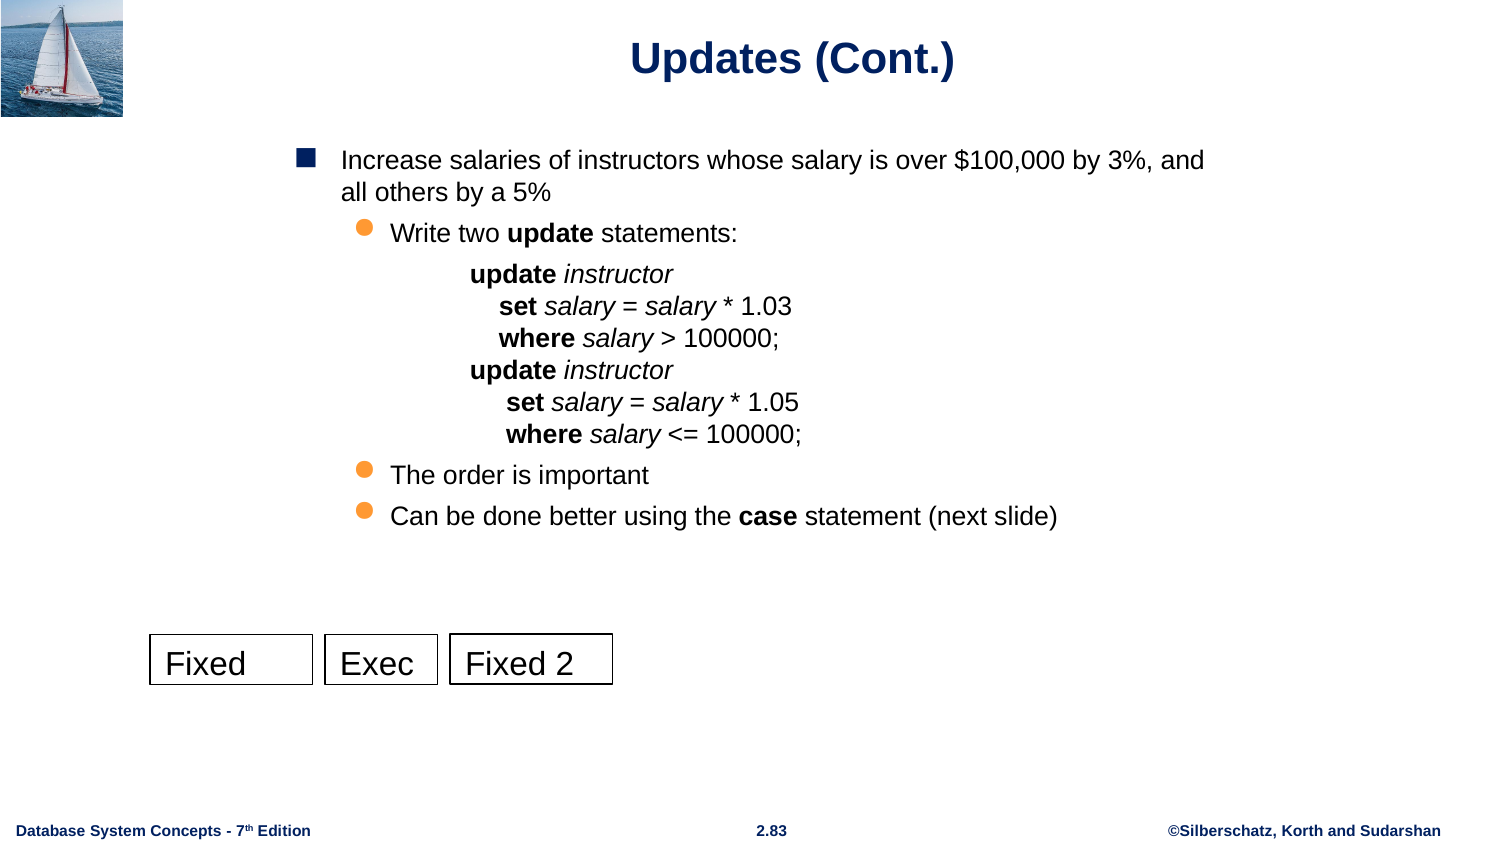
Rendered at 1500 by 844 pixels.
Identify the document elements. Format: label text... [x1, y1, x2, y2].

text_box Fixed 2 [449, 634, 613, 685]
picture [0, 0, 123, 117]
title Updates (Cont.) [295, 14, 1290, 91]
text_box Fixed [149, 634, 313, 685]
text_box Exec [324, 634, 438, 685]
list Increase salaries of instructors whose salary is over $100,000 by 3%, and all others by a 5% Write two update statements: update instructor set salary = salary * 1.03 where salary > 100000; update instructor set salary = salary * 1.05 where salary <= 100000; The order is important Can be done better using the case statement (next slide) [283, 135, 1223, 621]
